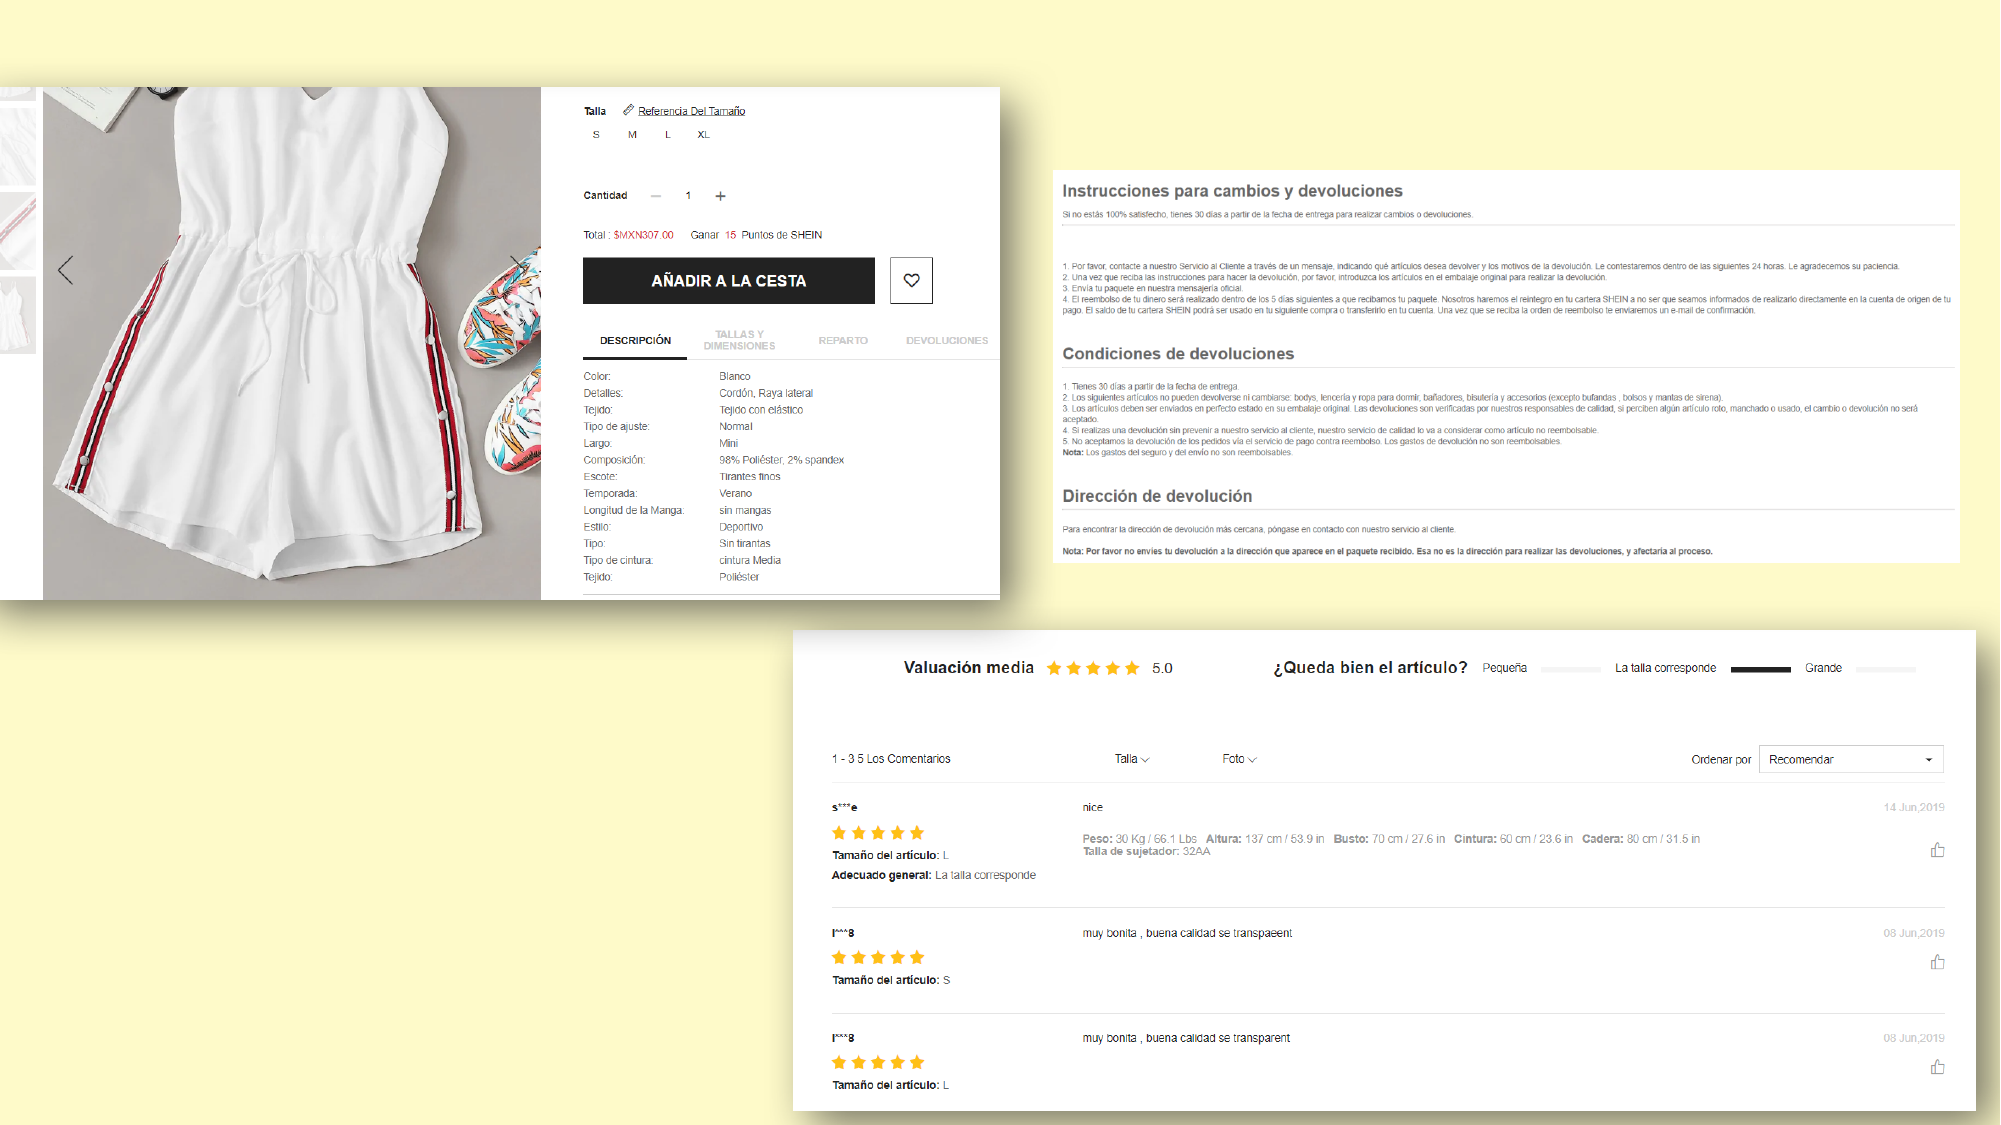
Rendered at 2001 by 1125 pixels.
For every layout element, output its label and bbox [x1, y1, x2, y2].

picture [1052, 170, 1960, 563]
picture [793, 630, 1976, 1111]
picture [0, 87, 1001, 600]
